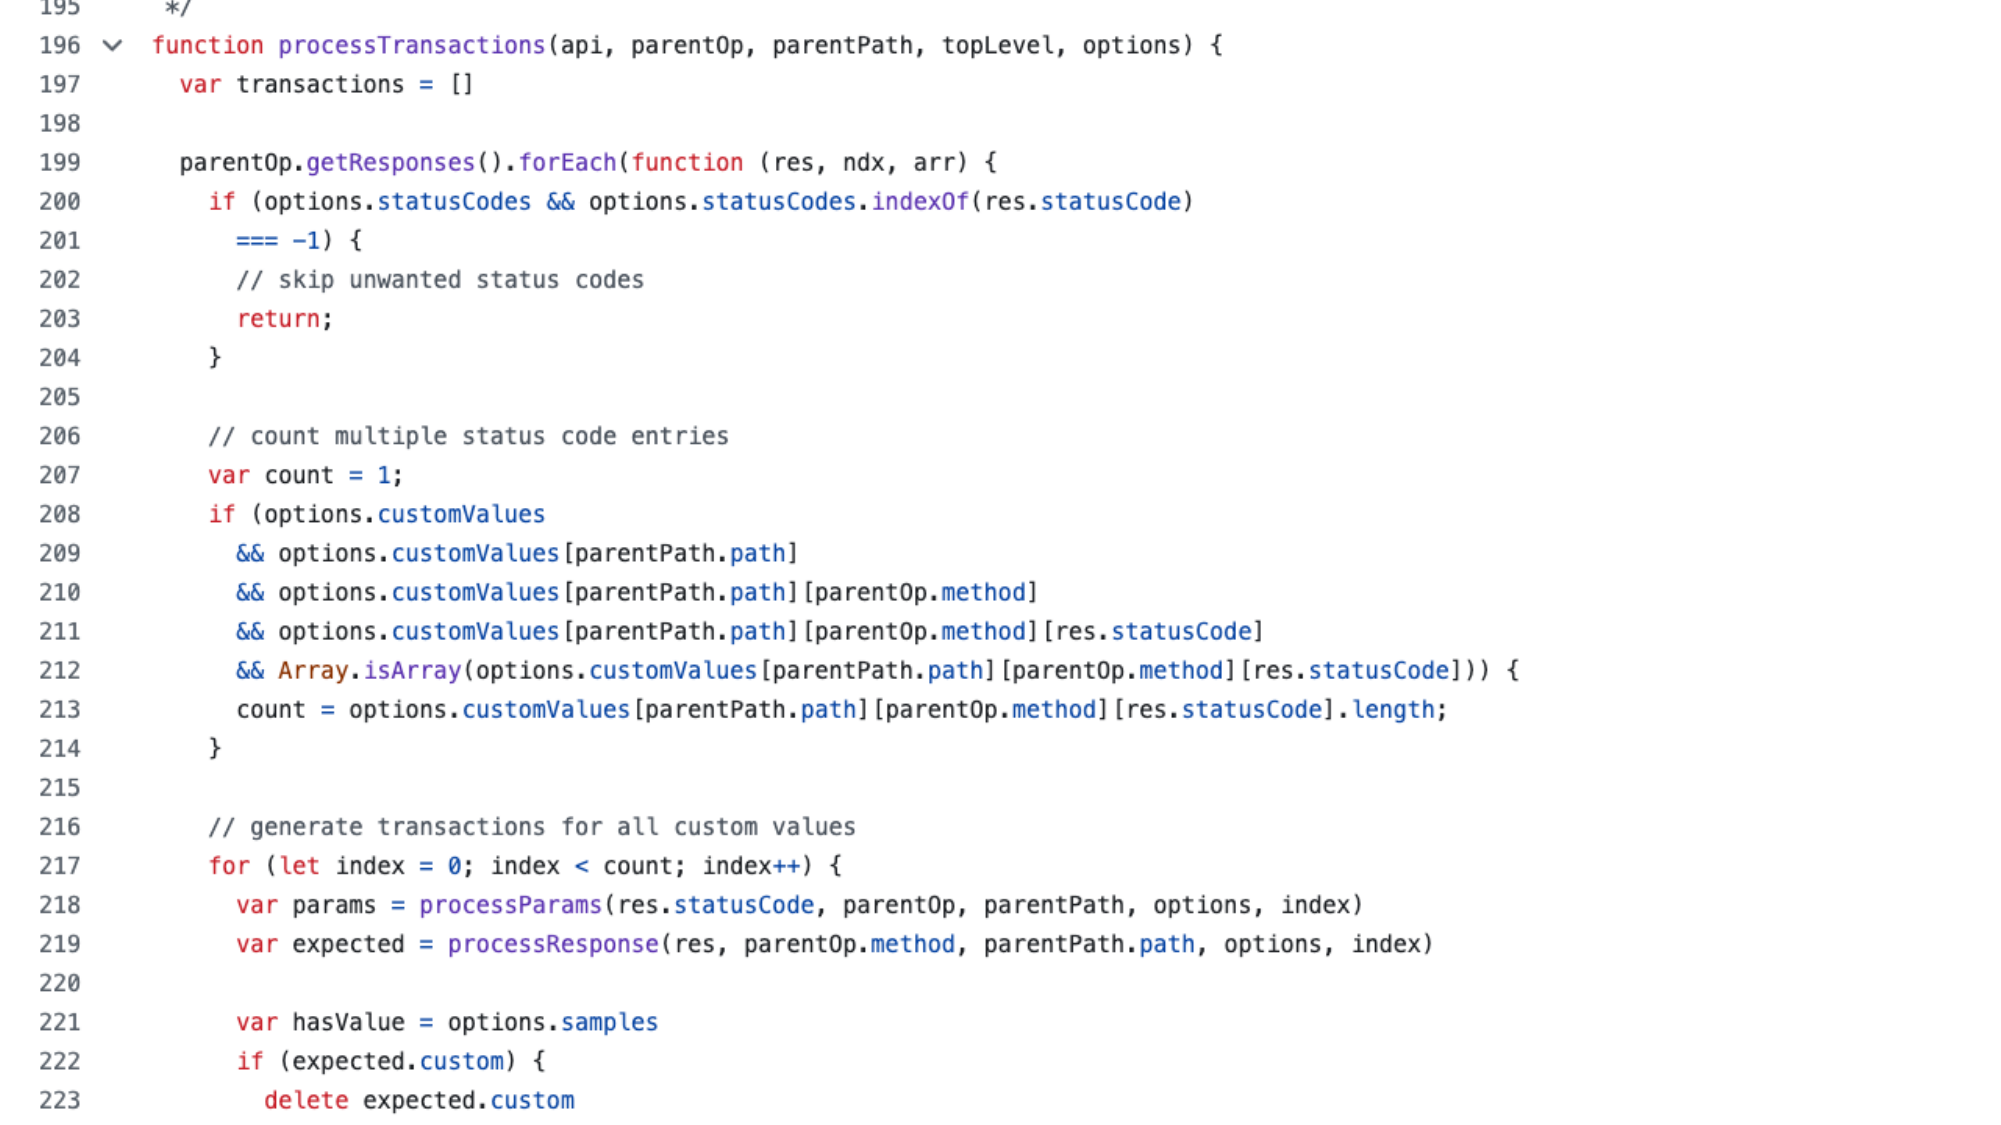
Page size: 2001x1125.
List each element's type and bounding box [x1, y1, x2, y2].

list [0, 0, 2000, 1125]
